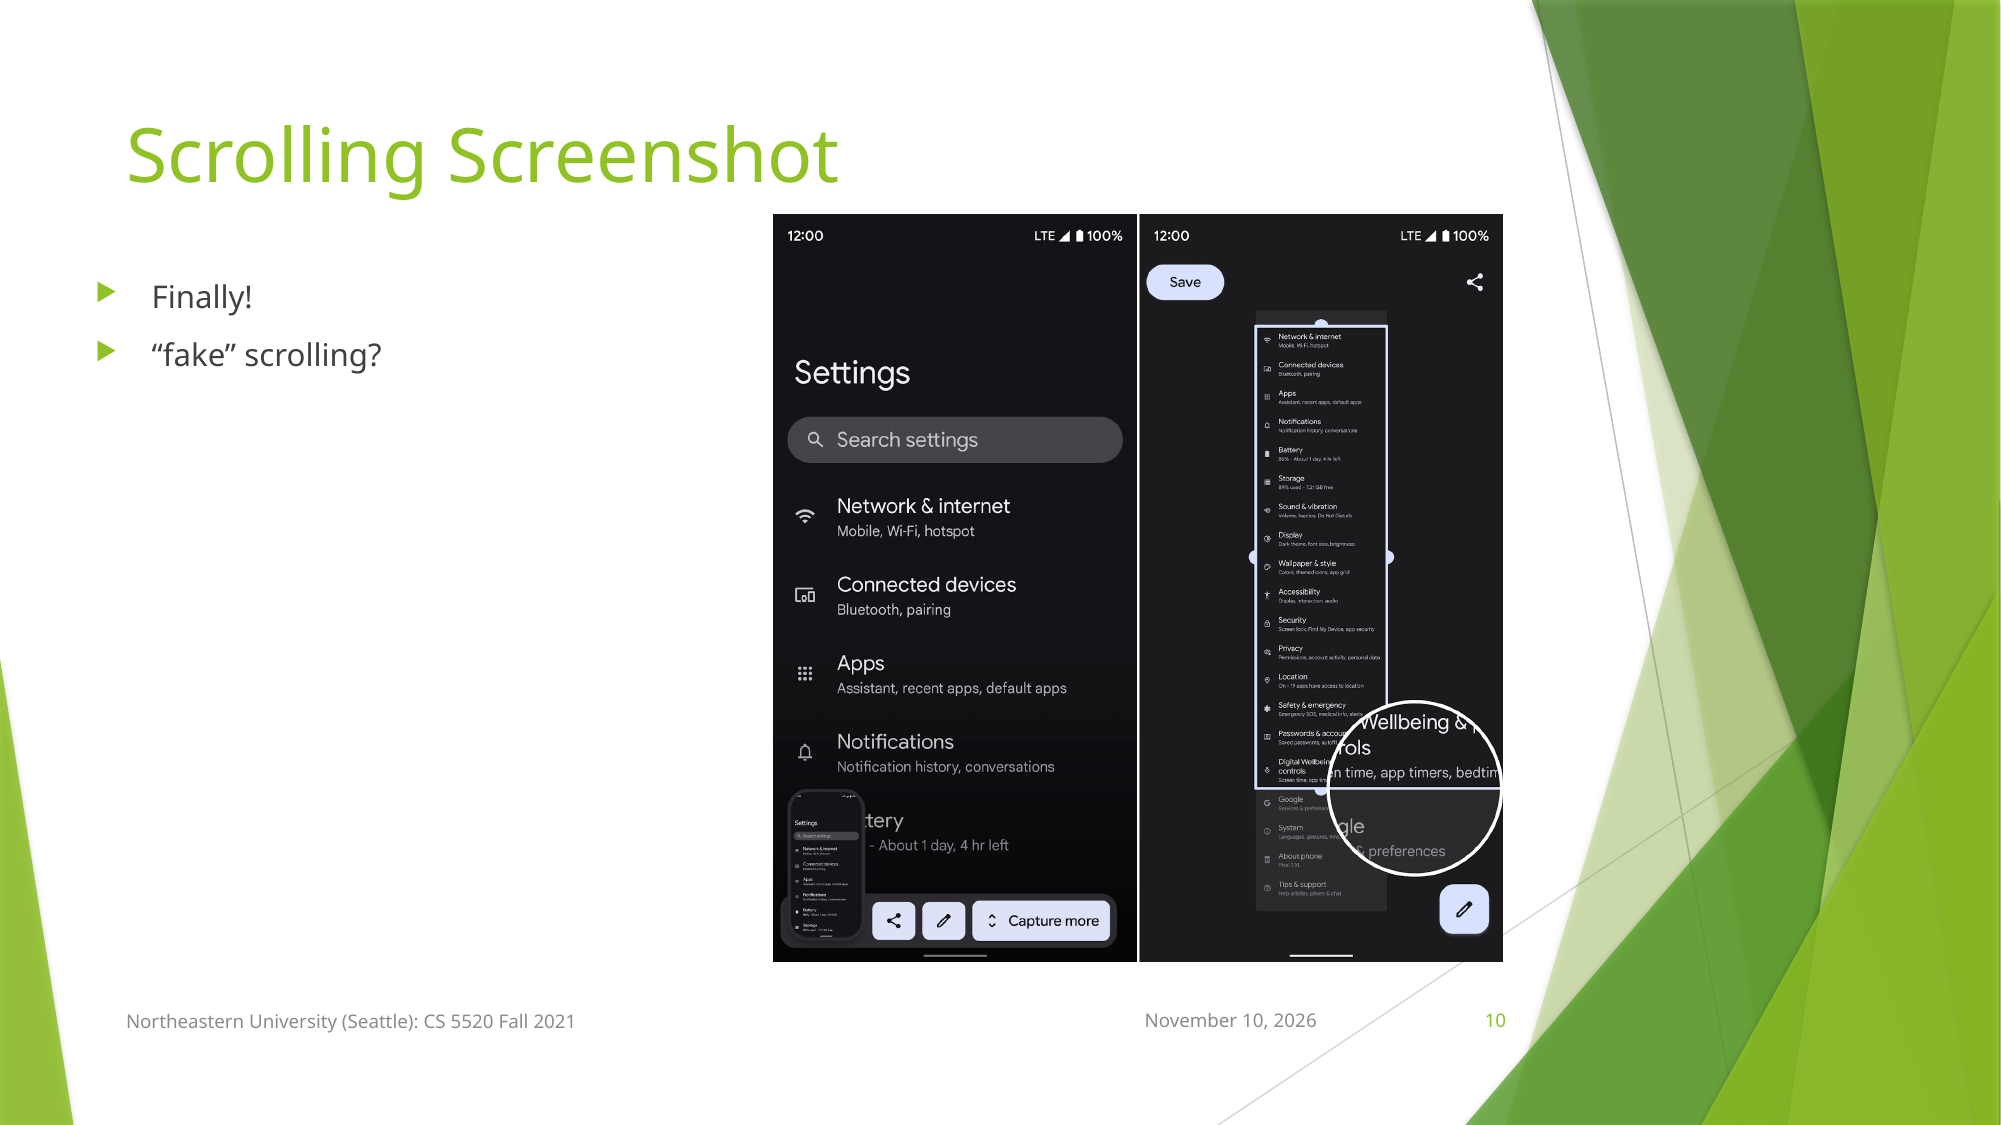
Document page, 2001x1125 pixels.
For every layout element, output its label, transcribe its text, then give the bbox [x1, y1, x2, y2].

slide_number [1095, 991, 1332, 1051]
title Scrolling Screenshot [111, 99, 1522, 317]
slide_number 10 [1409, 991, 1522, 1051]
footer Northeastern University (Seattle): CS 5520 Fall 2021 [111, 991, 1018, 1051]
picture [772, 213, 1503, 963]
list Finally! “fake” scrolling? [80, 269, 561, 907]
